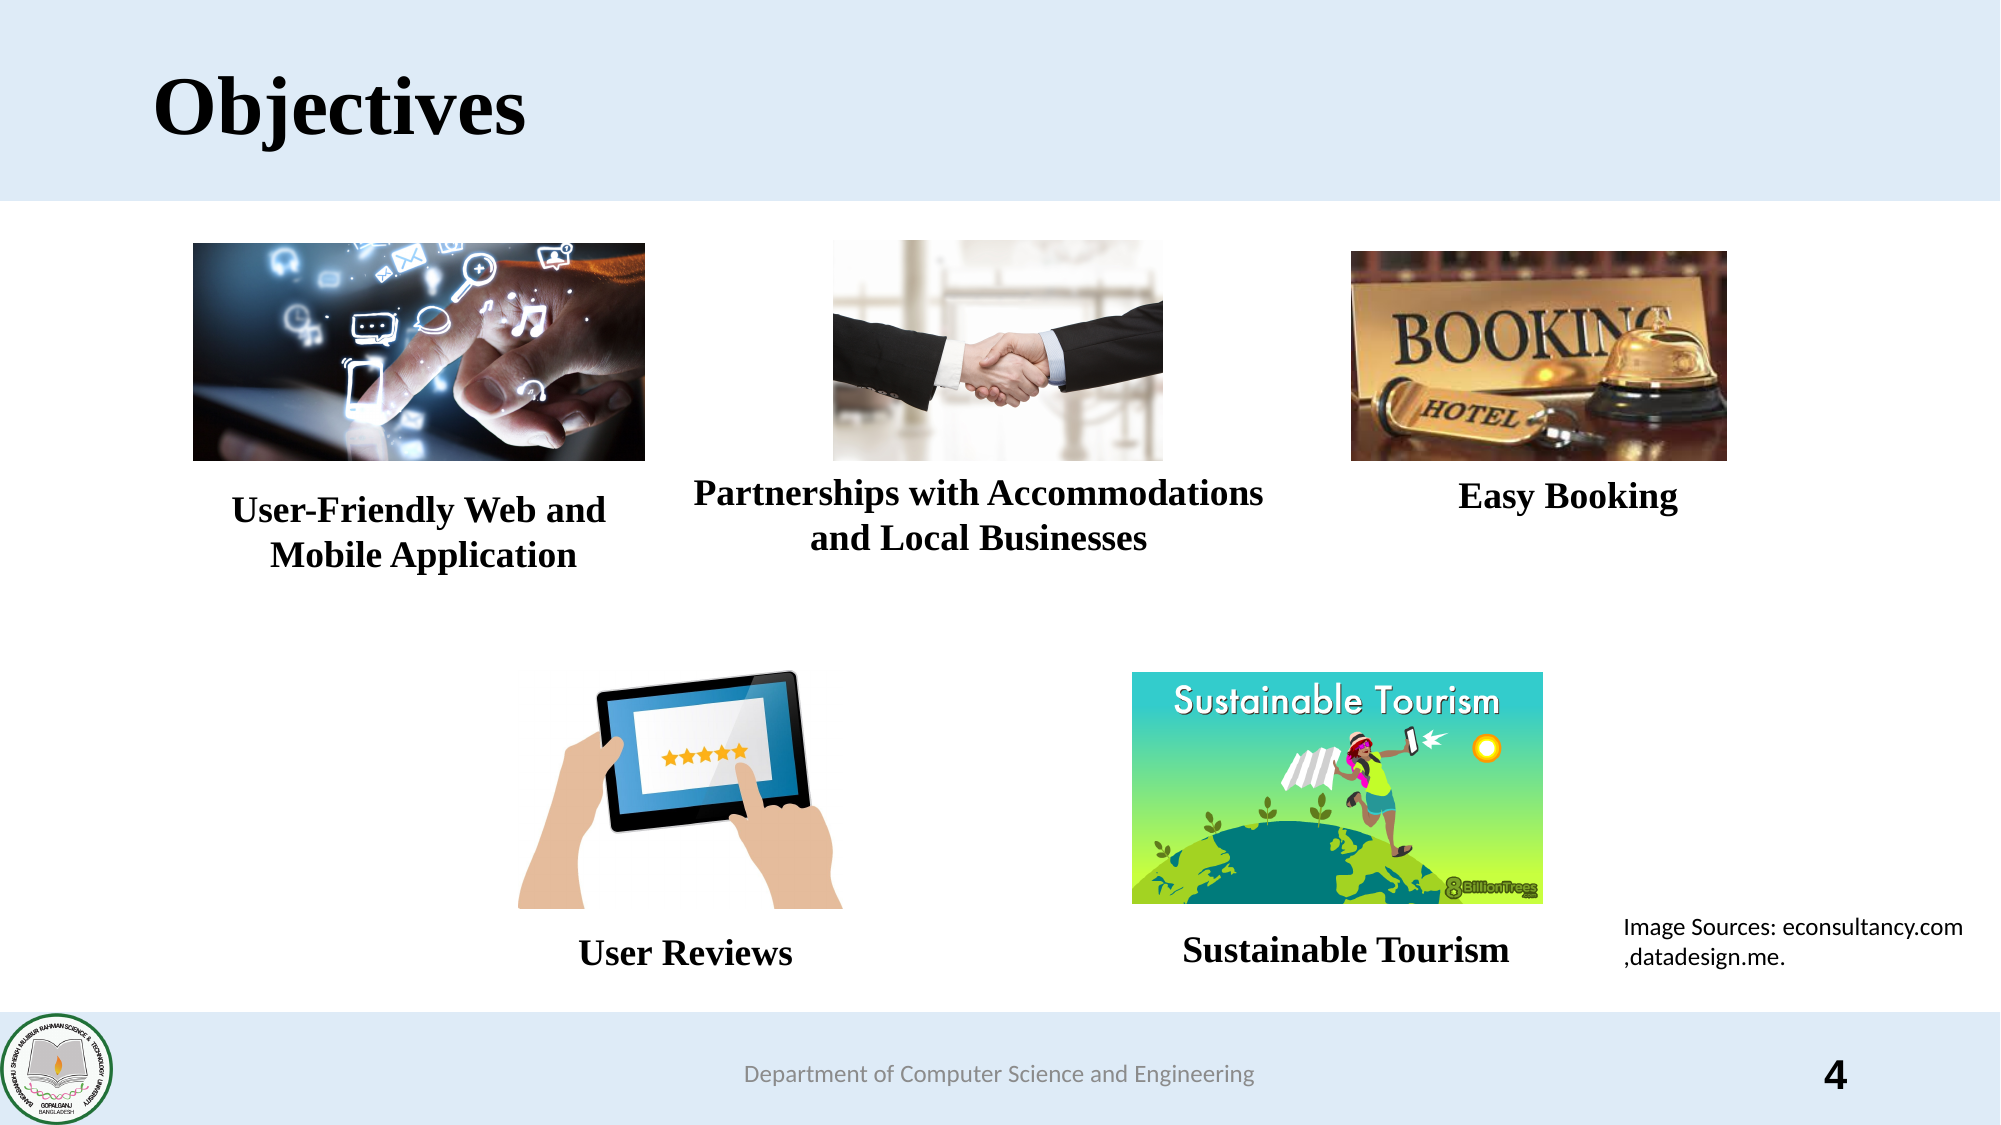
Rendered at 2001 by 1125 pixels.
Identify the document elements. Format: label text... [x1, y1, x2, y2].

picture [518, 670, 843, 909]
text_box Partnerships with Accommodations and Local Businesses [668, 460, 1290, 566]
picture [833, 240, 1164, 461]
text_box User-Friendly Web and Mobile Application [216, 477, 622, 582]
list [193, 243, 645, 461]
picture [1132, 672, 1543, 904]
slide_number 4 [1412, 1042, 1863, 1103]
text_box Easy Booking [1443, 463, 1694, 523]
title Objectives [137, 33, 1863, 183]
text_box User Reviews [563, 920, 809, 981]
text_box Image Sources: econsultancy.com ,datadesign.me. [1608, 903, 1980, 978]
picture [1351, 251, 1727, 461]
footer Department of Computer Science and Engineering [662, 1042, 1338, 1103]
picture [0, 1013, 113, 1125]
text_box Sustainable Tourism [1167, 917, 1526, 977]
